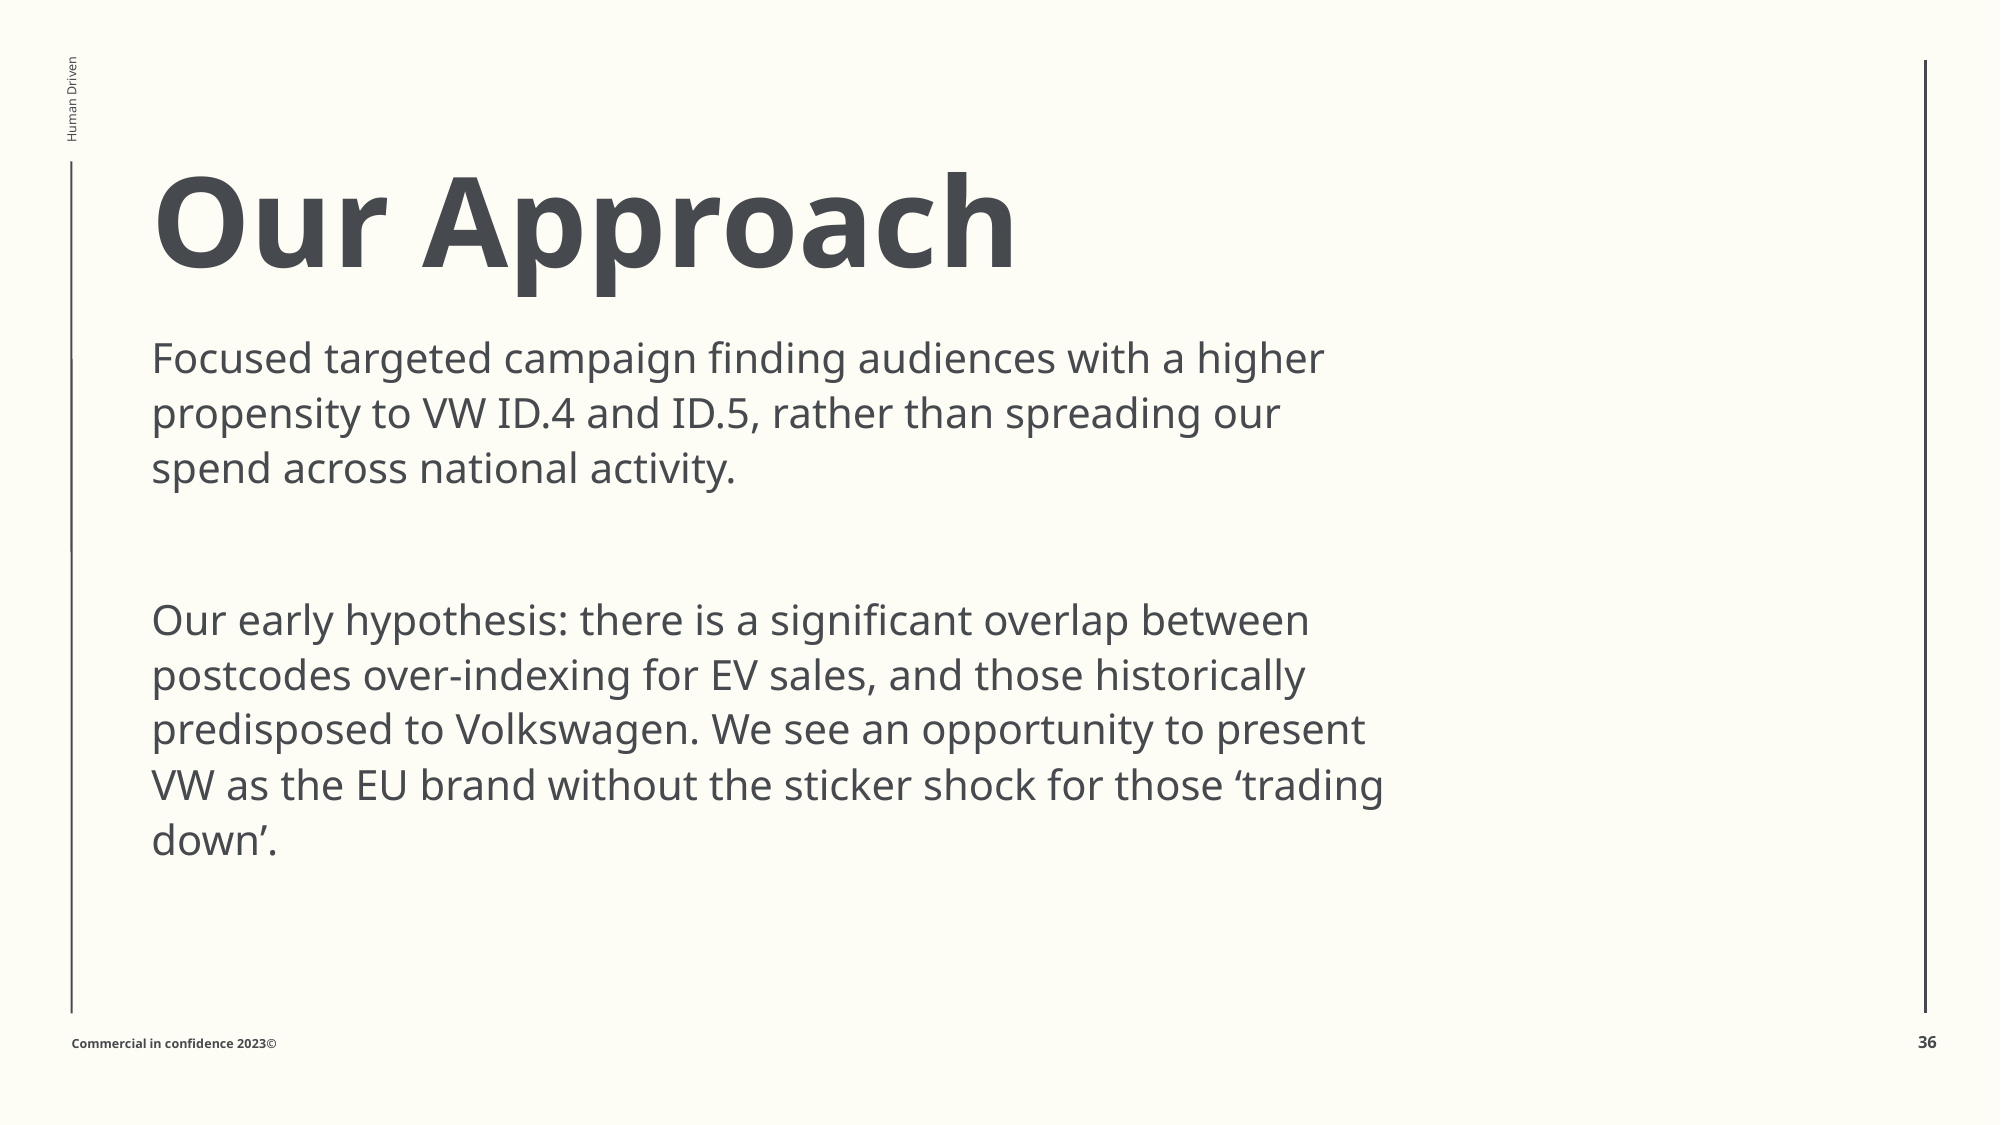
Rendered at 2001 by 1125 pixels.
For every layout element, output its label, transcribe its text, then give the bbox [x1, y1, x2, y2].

text_box 36 [1502, 1013, 1953, 1074]
list Focused targeted campaign finding audiences with a higher propensity to VW ID.4 and ID.5, rather than spreading our spend across national activity. Our early hypothesis: there is a significant overlap between postcodes over-indexing for EV sales, and those historically predisposed to Volkswagen. We see an opportunity to present VW as the EU brand without the sticker shock for those ‘trading down’. [136, 318, 1411, 893]
footer Commercial in confidence 2023© [56, 1013, 732, 1074]
title Our Approach [136, 51, 1137, 302]
